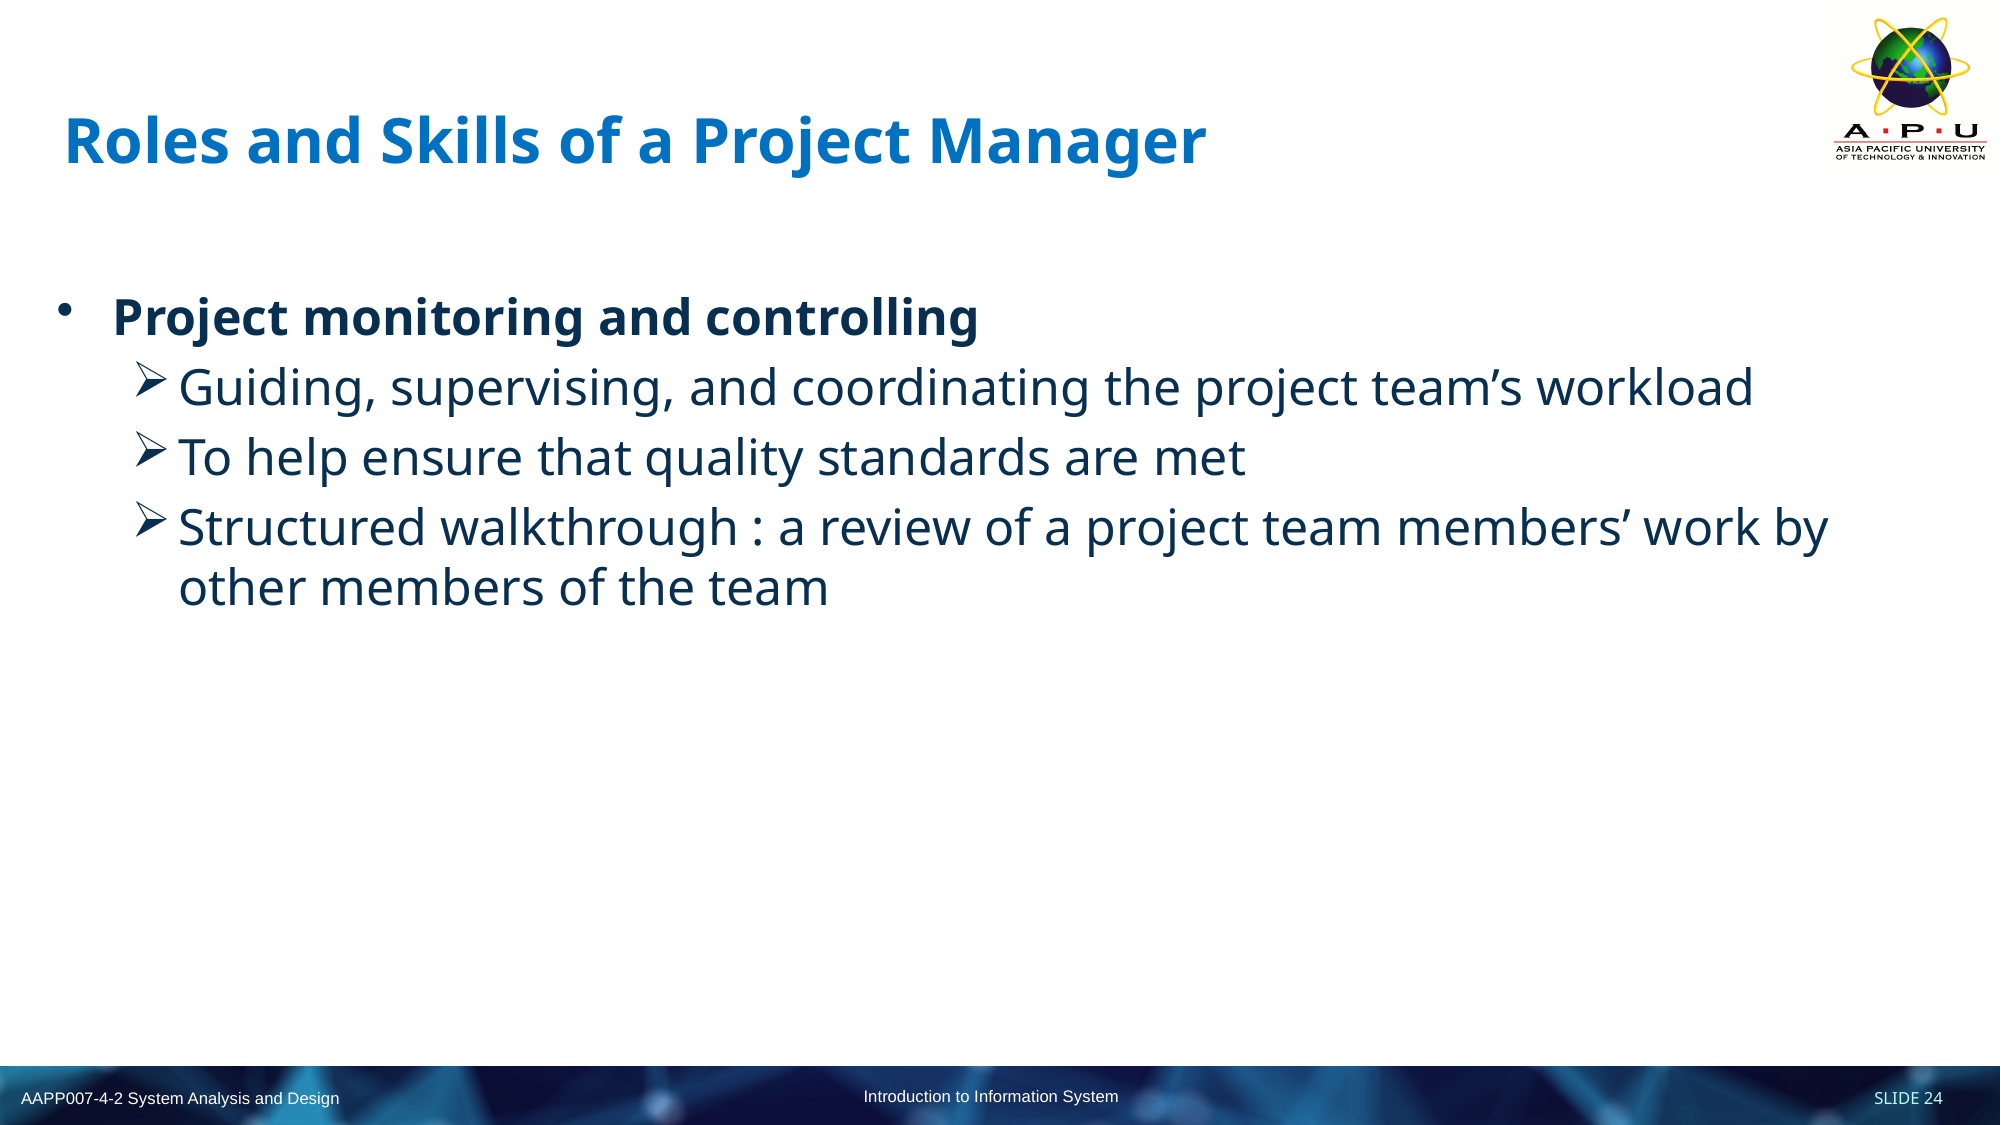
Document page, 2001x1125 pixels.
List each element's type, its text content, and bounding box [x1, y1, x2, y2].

picture [0, 1066, 2000, 1125]
title Roles and Skills of a Project Manager [48, 45, 1764, 233]
picture [1822, 0, 2000, 178]
list Project monitoring and controlling Guiding, supervising, and coordinating the project team’s workload To help ensure that quality standards are met Structured walkthrough : a review of a project team members’ work by other members of the team [41, 278, 1969, 1021]
